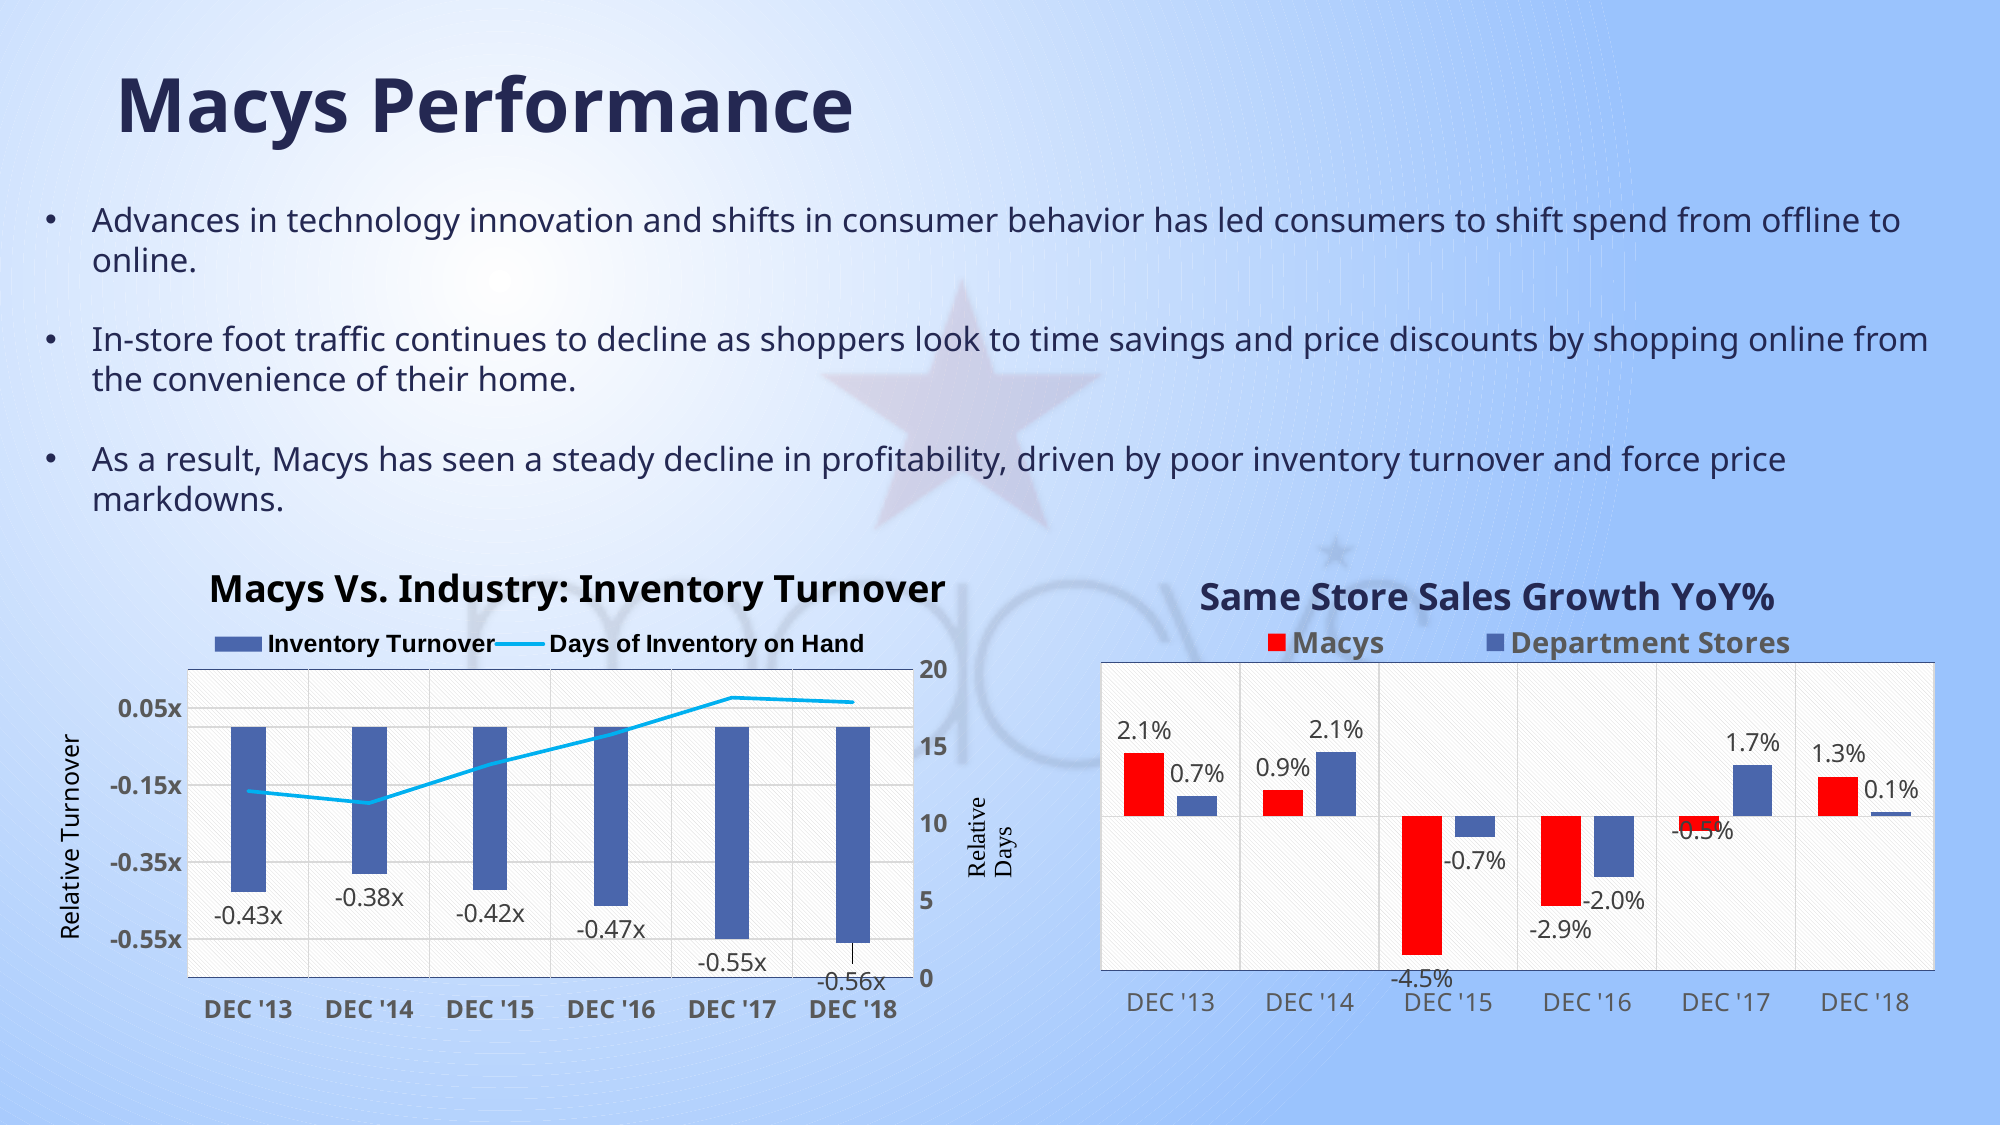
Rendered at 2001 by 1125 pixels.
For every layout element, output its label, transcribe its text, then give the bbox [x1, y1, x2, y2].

chart [44, 549, 1018, 1046]
text_box Macys Performance [101, 50, 871, 155]
picture [448, 105, 1449, 1044]
text_box Advances in technology innovation and shifts in consumer behavior has led consumers to shift spend from offline to online. In-store foot traffic continues to decline as shoppers look to time savings and price discounts by shopping online from the convenience of their home. As a result, Macys has seen a steady decline in profitability, driven by poor inventory turnover and force price markdowns. [1453, 191, 1952, 526]
chart [1075, 549, 1952, 1053]
text_box Advances in technology innovation and shifts in consumer behavior has led consumers to shift spend from offline to online. In-store foot traffic continues to decline as shoppers look to time savings and price discounts by shopping online from the convenience of their home. As a result, Macys has seen a steady decline in profitability, driven by poor inventory turnover and force price markdowns. [30, 191, 443, 526]
